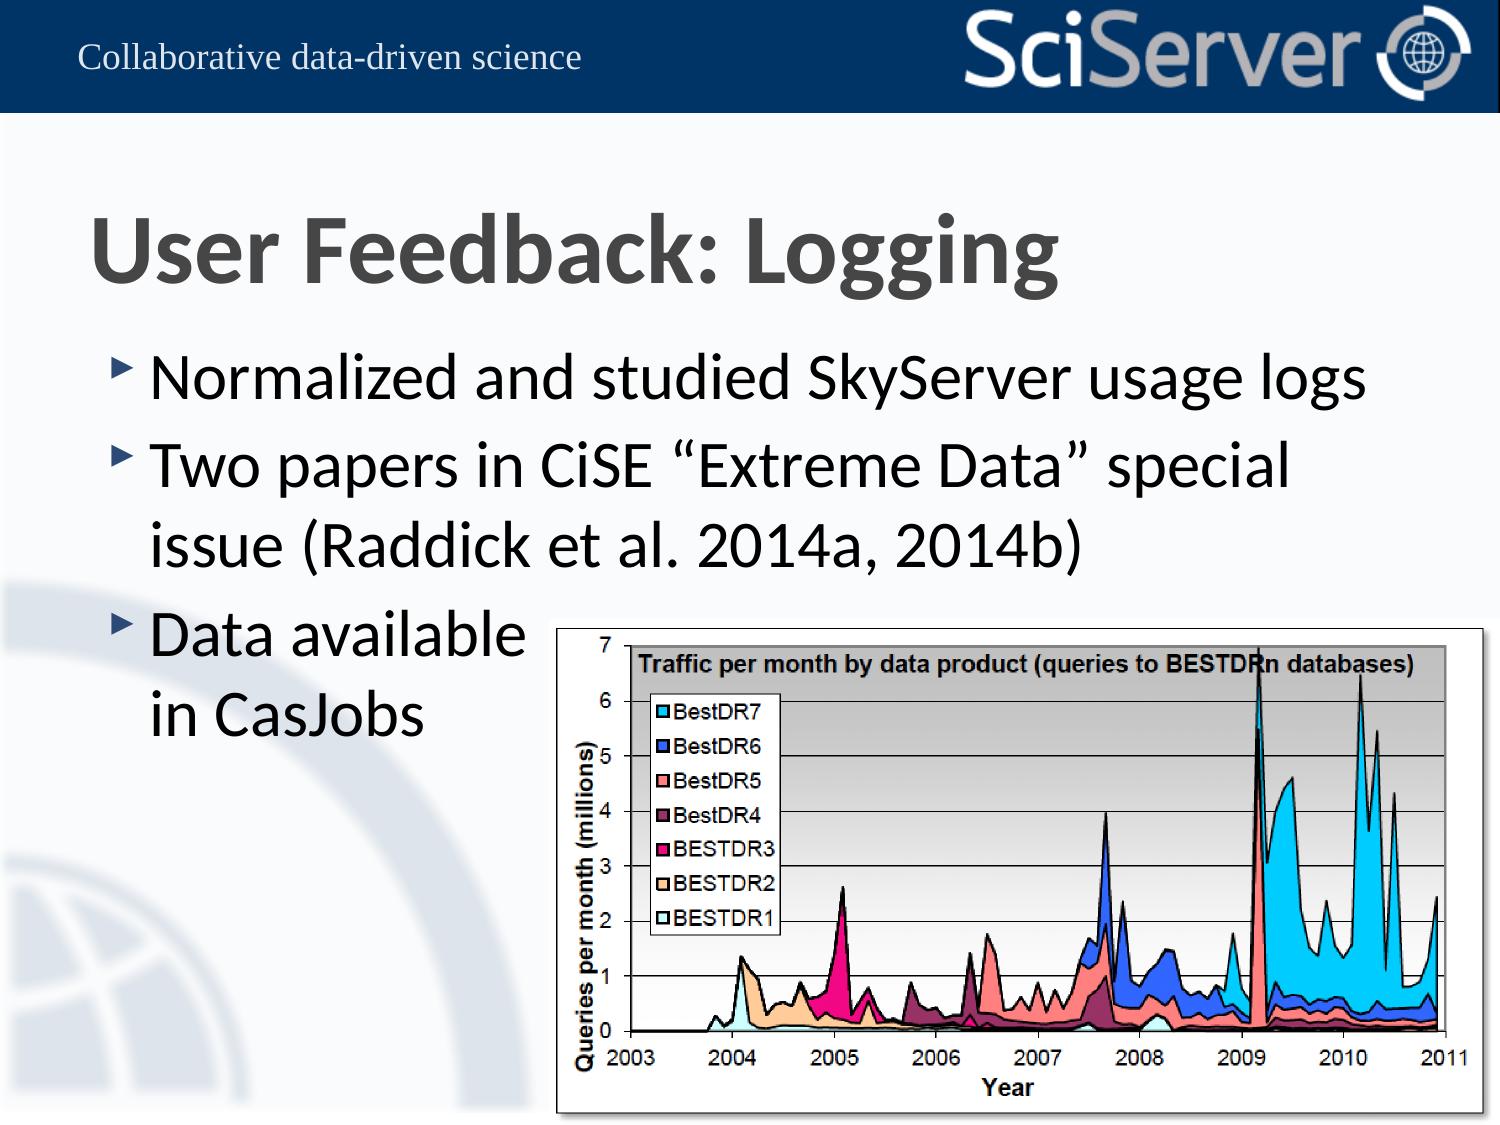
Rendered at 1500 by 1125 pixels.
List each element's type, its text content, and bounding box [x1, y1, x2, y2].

picture [0, 0, 1500, 113]
list Normalized and studied SkyServer usage logs Two papers in CiSE “Extreme Data” special issue (Raddick et al. 2014a, 2014b) Data available in CasJobs [75, 325, 1425, 1013]
picture [549, 619, 1500, 1125]
title User Feedback: Logging [75, 162, 1425, 325]
